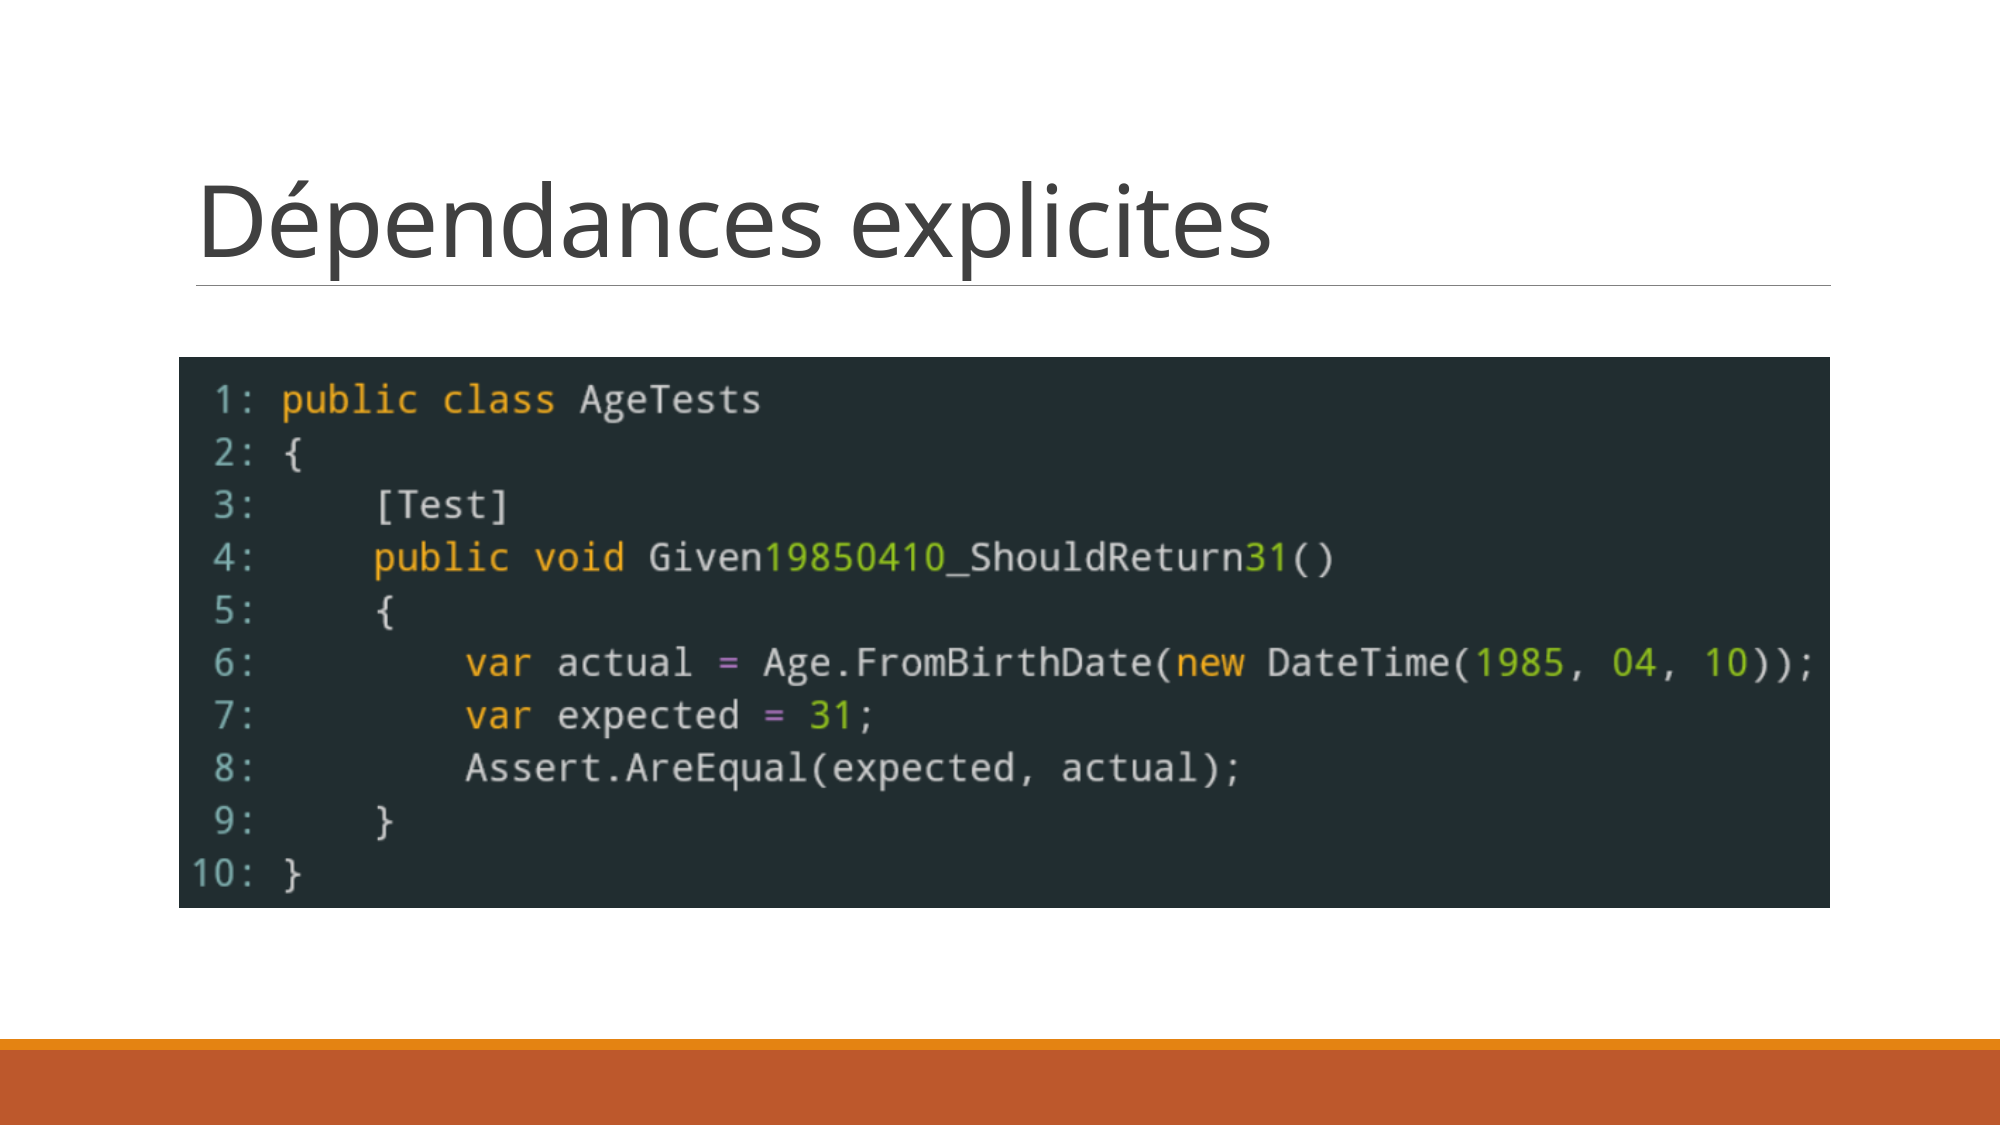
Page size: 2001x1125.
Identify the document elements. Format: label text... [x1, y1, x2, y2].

title Dépendances explicites [180, 47, 1830, 285]
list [179, 357, 1831, 909]
